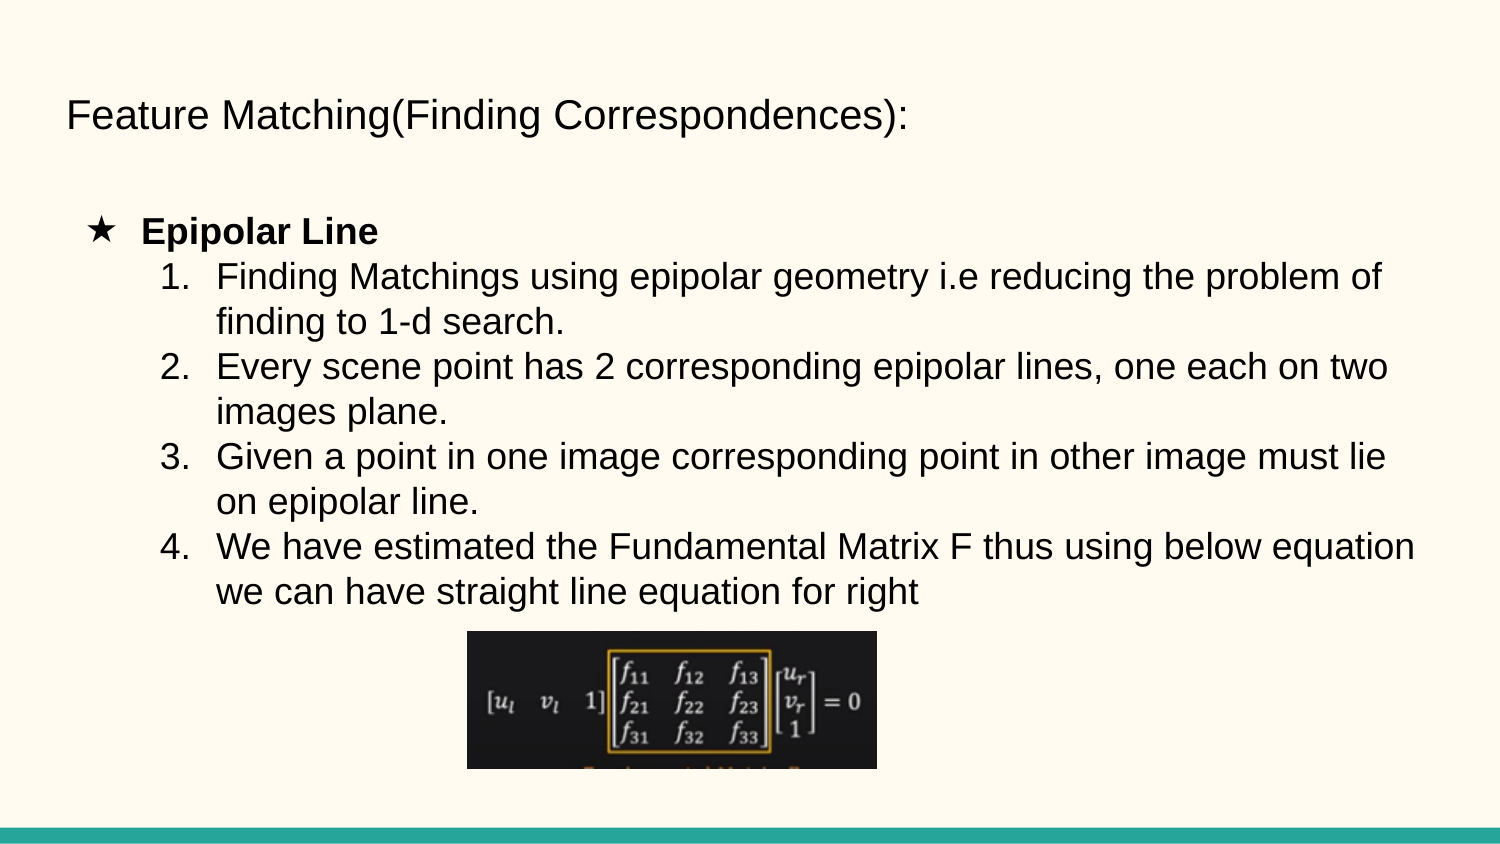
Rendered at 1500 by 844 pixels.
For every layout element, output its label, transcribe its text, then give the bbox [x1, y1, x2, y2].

list Epipolar Line Finding Matchings using epipolar geometry i.e reducing the problem of finding to 1-d search. Every scene point has 2 corresponding epipolar lines, one each on two images plane. Given a point in one image corresponding point in other image must lie on epipolar line. We have estimated the Fundamental Matrix F thus using below equation we can have straight line equation for right [51, 192, 1449, 750]
picture [467, 630, 878, 769]
title Feature Matching(Finding Correspondences): [51, 72, 1449, 174]
